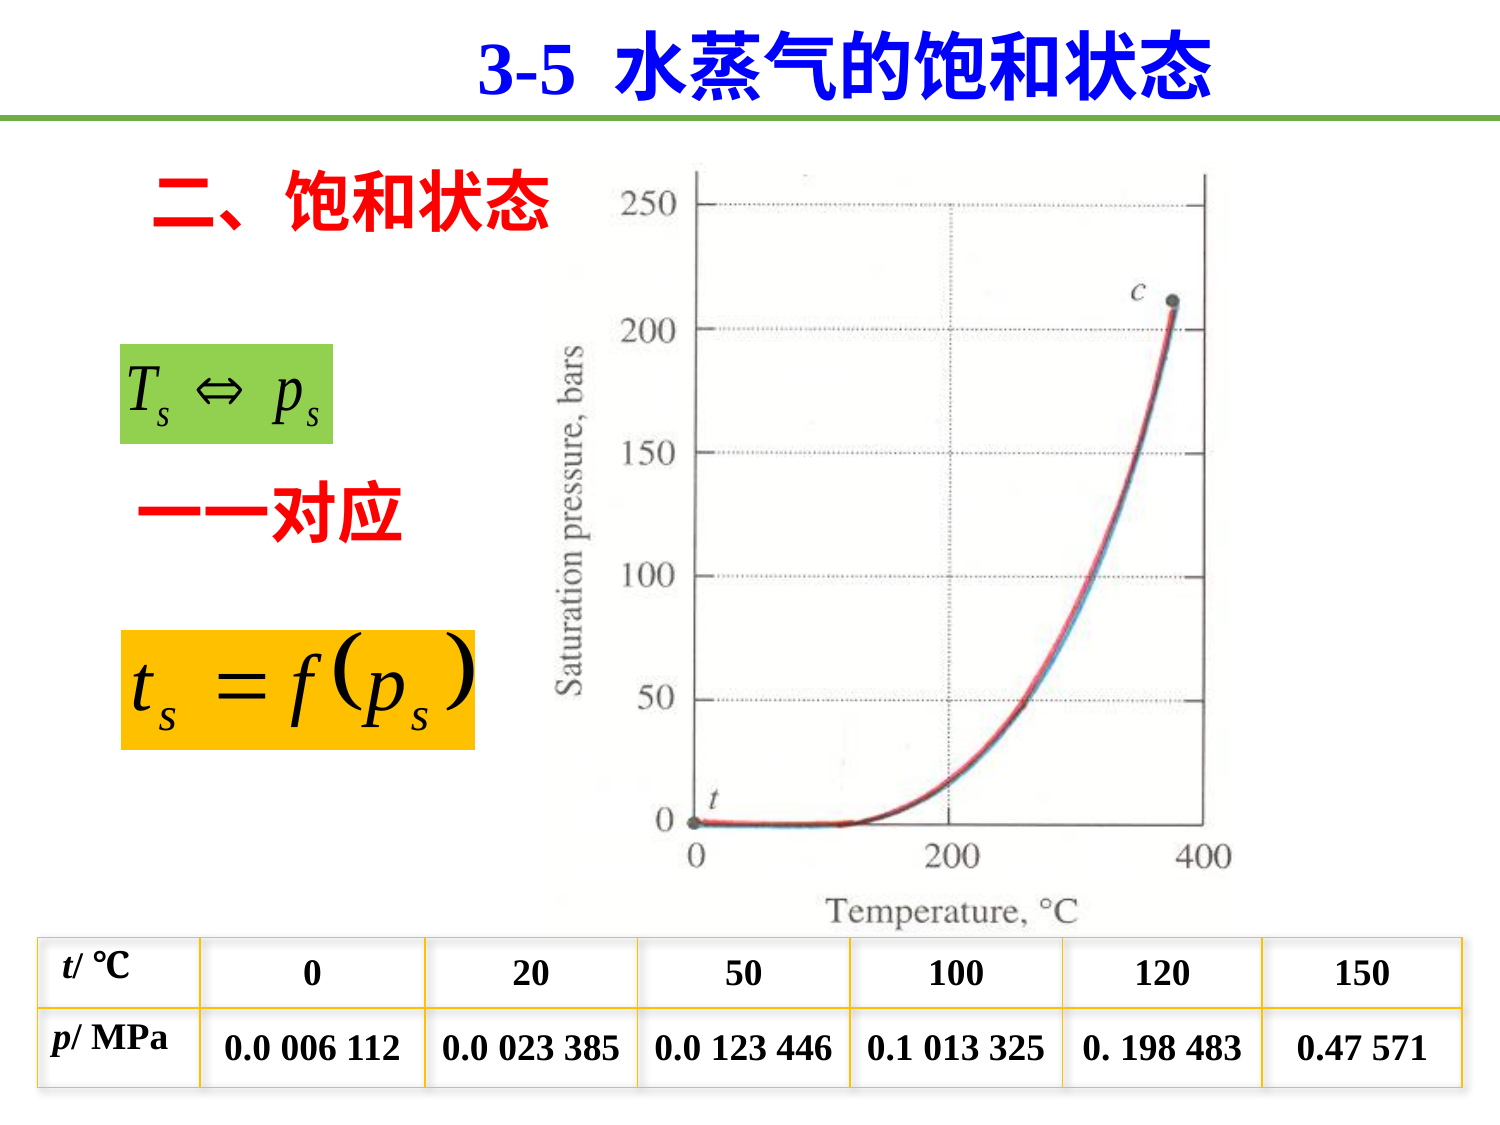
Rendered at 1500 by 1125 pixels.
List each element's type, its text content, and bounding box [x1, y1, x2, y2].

text_box 一一对应 [122, 463, 419, 558]
table_header t/ ℃ [38, 938, 199, 1007]
table_header 120 [1063, 938, 1261, 1007]
picture [541, 162, 1235, 938]
table_header 20 [426, 938, 637, 1007]
table_header 150 [1263, 938, 1461, 1007]
table_cell 0.0 123 446 [638, 1009, 849, 1087]
table_cell 0.0 023 385 [426, 1009, 637, 1087]
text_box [120, 343, 333, 444]
table_cell 0. 198 483 [1063, 1009, 1261, 1087]
table_cell 0.47 571 [1263, 1009, 1461, 1087]
text_box 3-5 水蒸气的饱和状态 [462, 12, 1488, 118]
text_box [120, 629, 476, 750]
table_header 100 [851, 938, 1062, 1007]
table_header 50 [638, 938, 849, 1007]
text_box 二、饱和状态 [136, 152, 567, 248]
table_cell 0.0 006 112 [201, 1009, 424, 1087]
table_header 0 [201, 938, 424, 1007]
table_cell p/ MPa [38, 1009, 199, 1087]
table_cell 0.1 013 325 [851, 1009, 1062, 1087]
